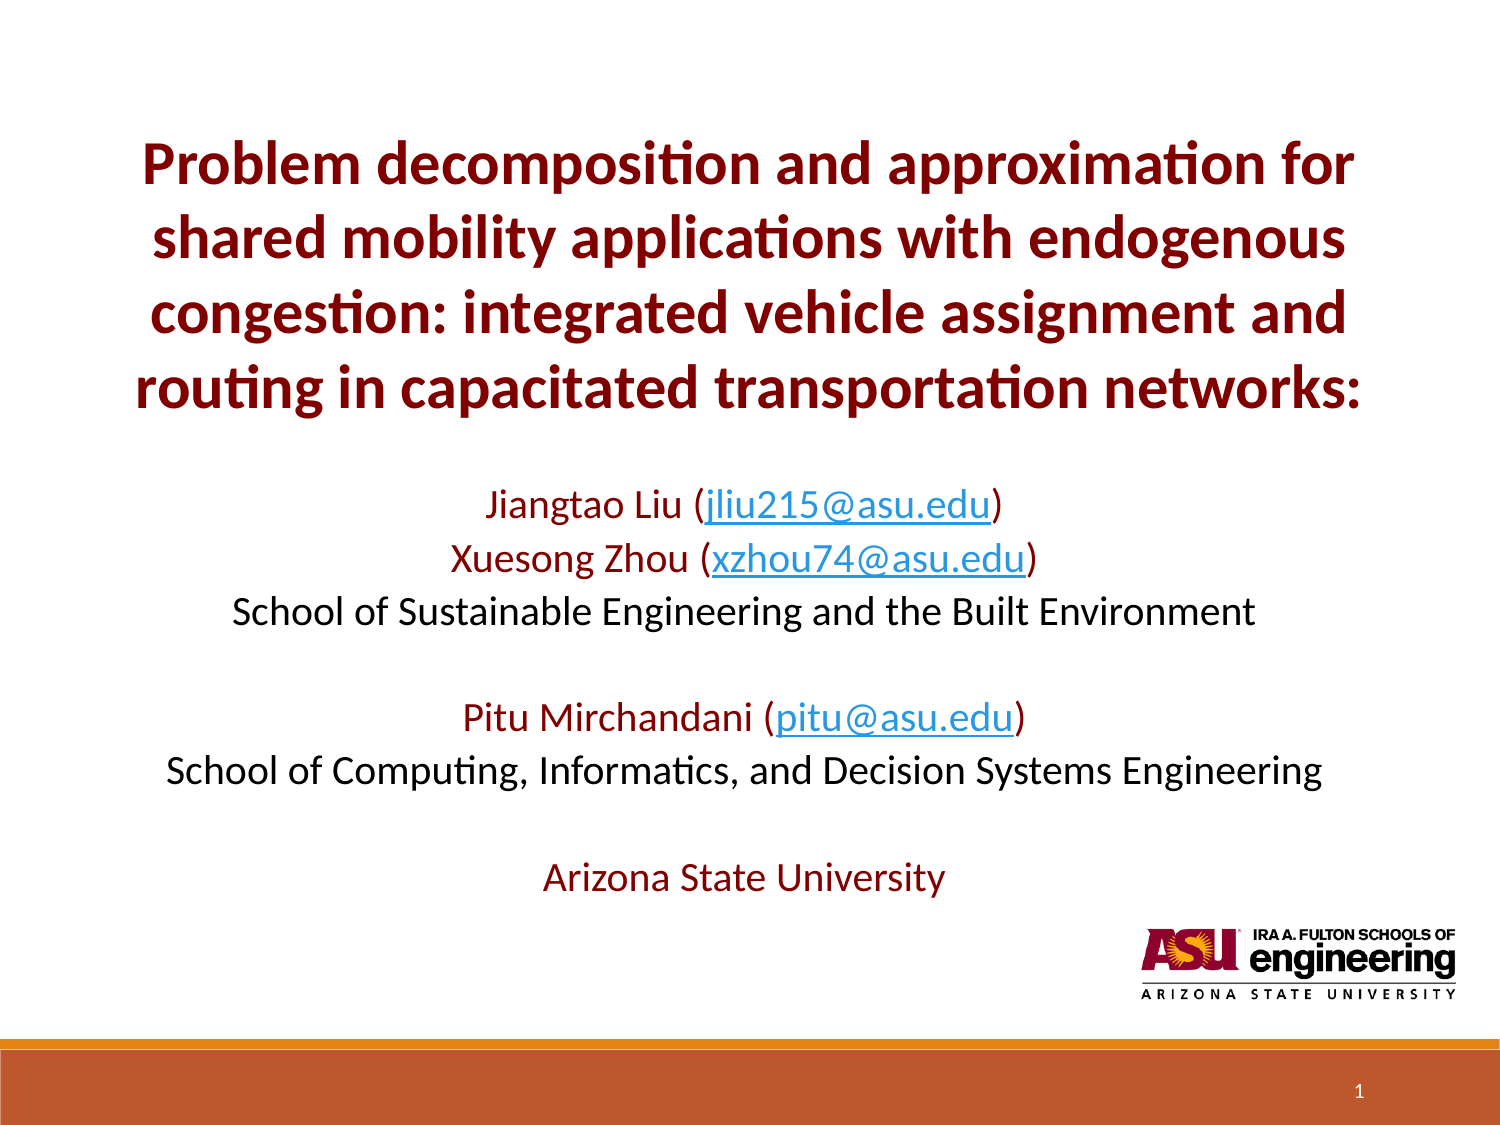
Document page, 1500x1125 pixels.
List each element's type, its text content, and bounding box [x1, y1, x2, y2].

picture [1134, 920, 1464, 1007]
text_box Jiangtao Liu (jliu215@asu.edu) Xuesong Zhou (xzhou74@asu.edu) School of Sustainable Engineering and the Built Environment Pitu Mirchandani (pitu@asu.edu) School of Computing, Informatics, and Decision Systems Engineering Arizona State University [109, 469, 1380, 907]
text_box Problem decomposition and approximation for shared mobility applications with endogenous congestion: integrated vehicle assignment and routing in capacitated transportation networks: [37, 114, 1463, 429]
slide_number 1 [1218, 1059, 1380, 1120]
